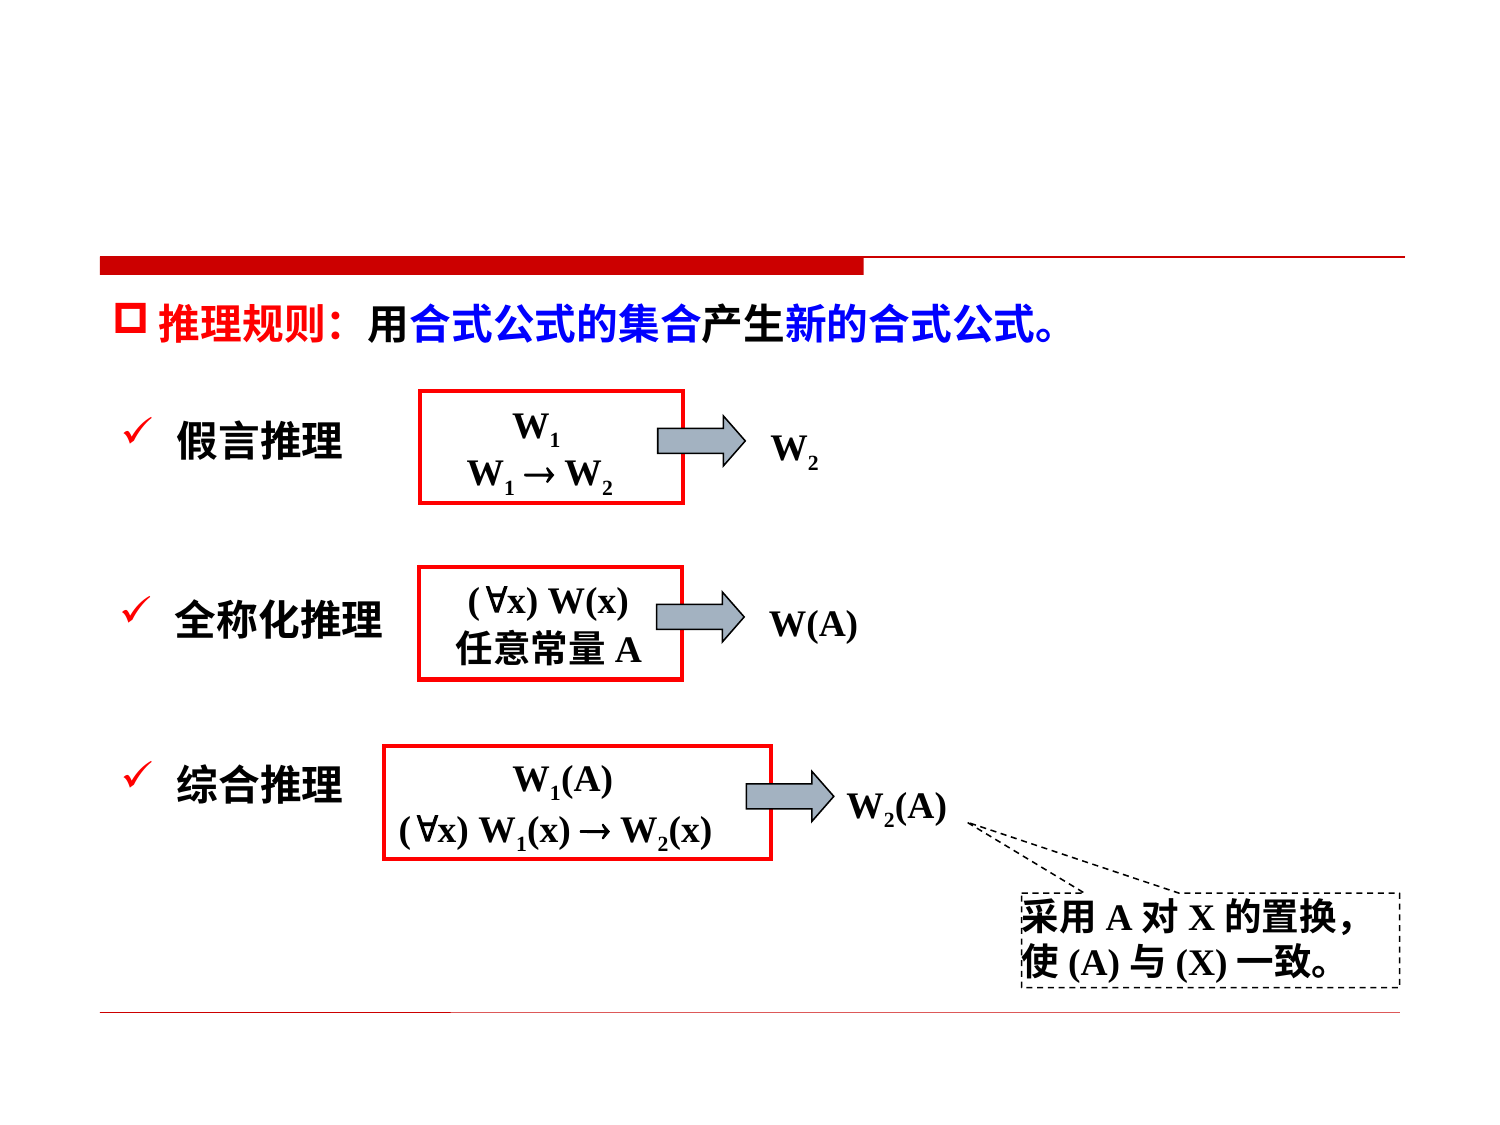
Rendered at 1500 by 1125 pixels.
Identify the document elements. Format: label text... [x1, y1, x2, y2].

text_box 推理规则：用合式公式的集合产生新的合式公式。 [112, 290, 1424, 349]
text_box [118, 746, 1400, 988]
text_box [118, 390, 835, 504]
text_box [118, 566, 874, 680]
